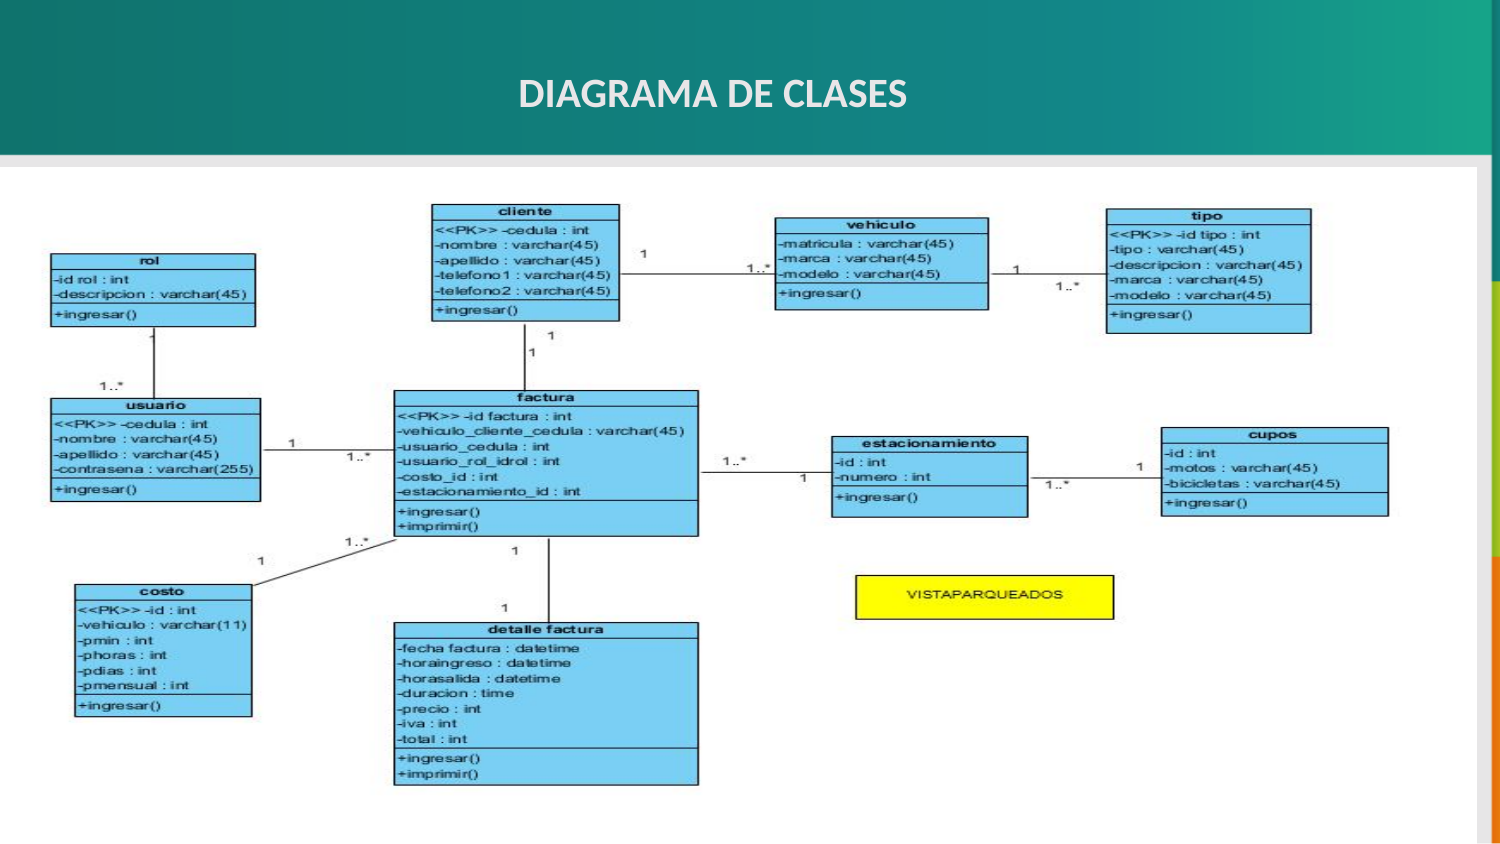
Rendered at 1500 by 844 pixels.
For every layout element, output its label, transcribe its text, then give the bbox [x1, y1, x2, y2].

text_box DIAGRAMA DE CLASES [503, 57, 943, 123]
picture [0, 0, 1500, 844]
